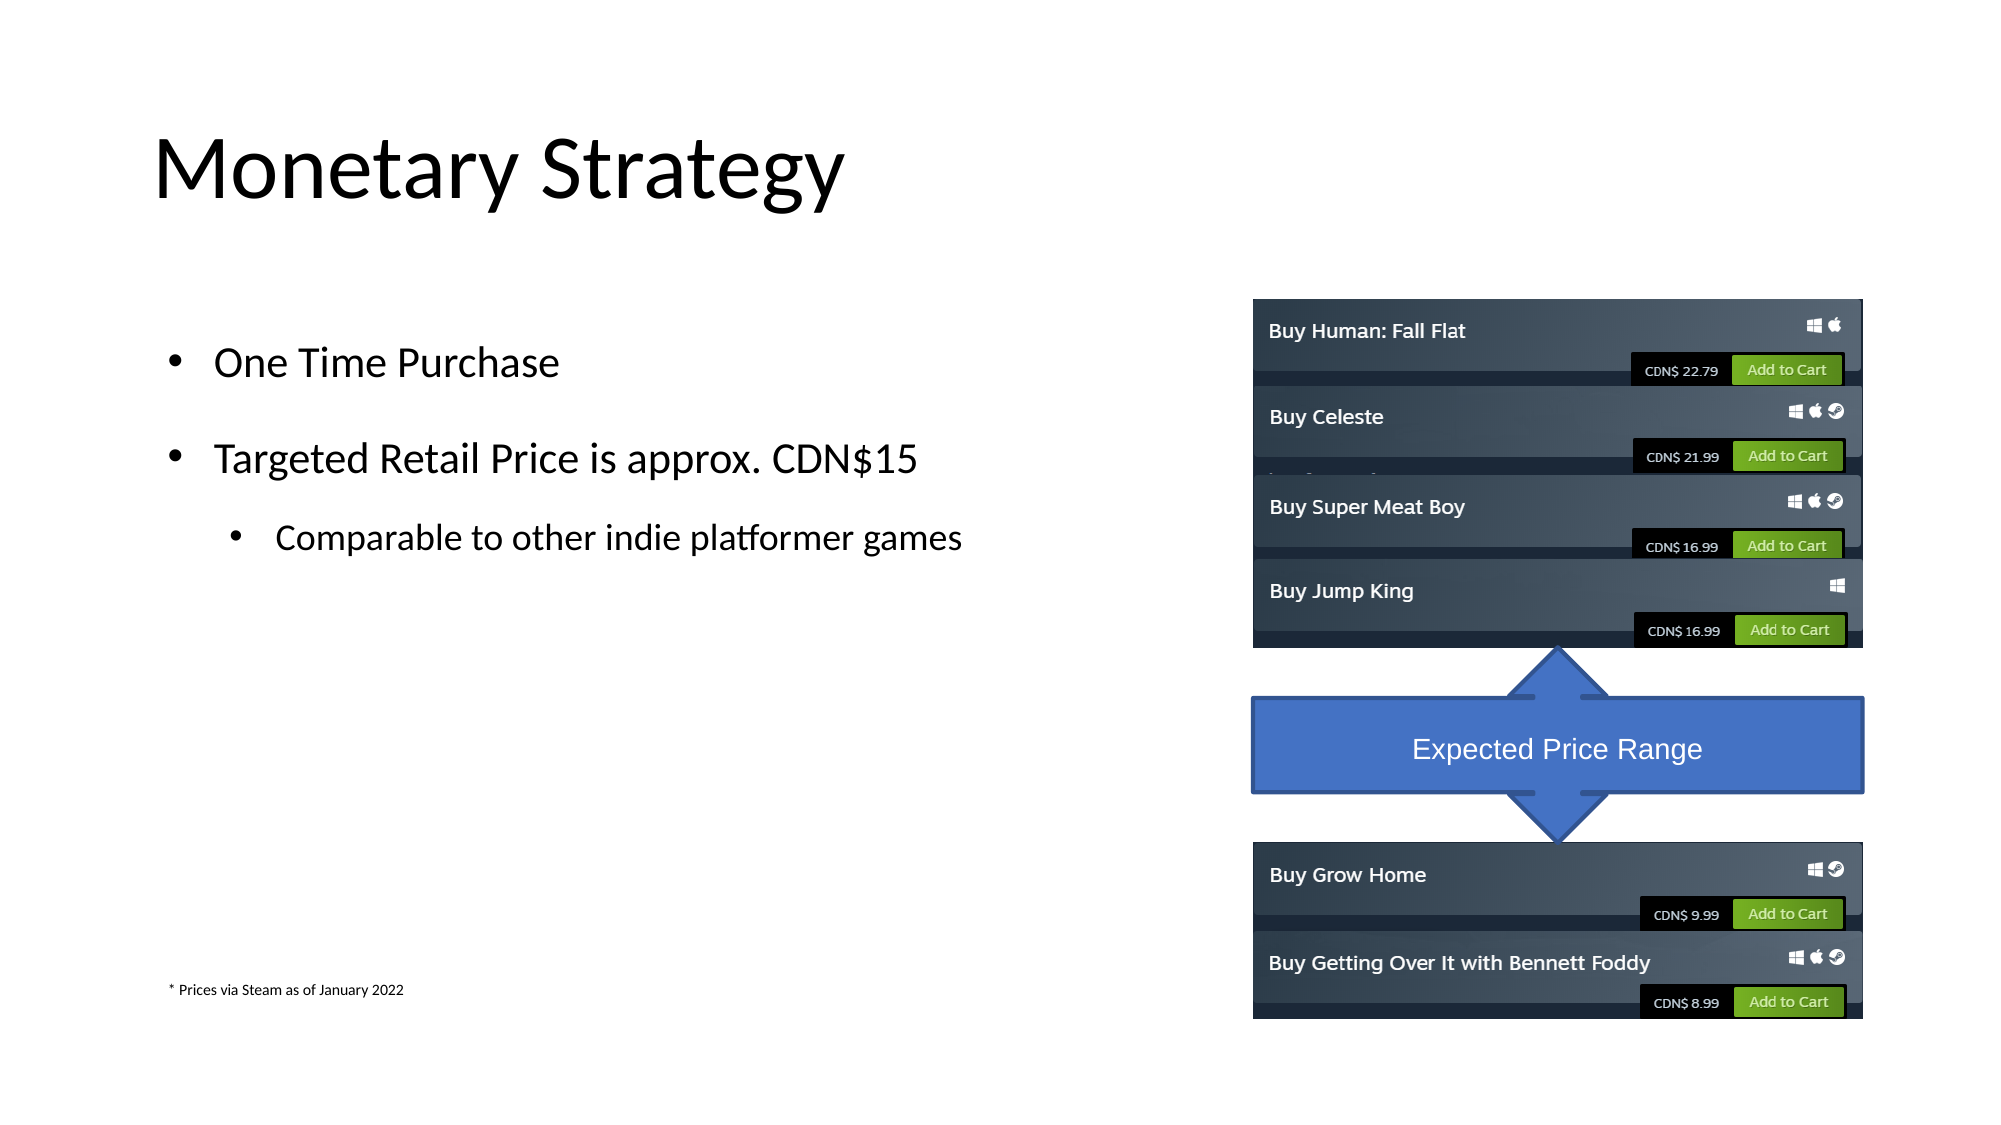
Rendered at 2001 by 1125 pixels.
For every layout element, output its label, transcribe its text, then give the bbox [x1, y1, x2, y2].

picture [1252, 299, 1863, 648]
text_box Expected Price Range [1253, 723, 1863, 773]
picture [1252, 842, 1863, 1020]
text_box [1250, 656, 1865, 840]
list One Time Purchase Targeted Retail Price is approx. CDN$15 Comparable to other indie platformer games * Prices via Steam as of January 2022 [137, 299, 1237, 1014]
title Monetary Strategy [137, 59, 1863, 278]
